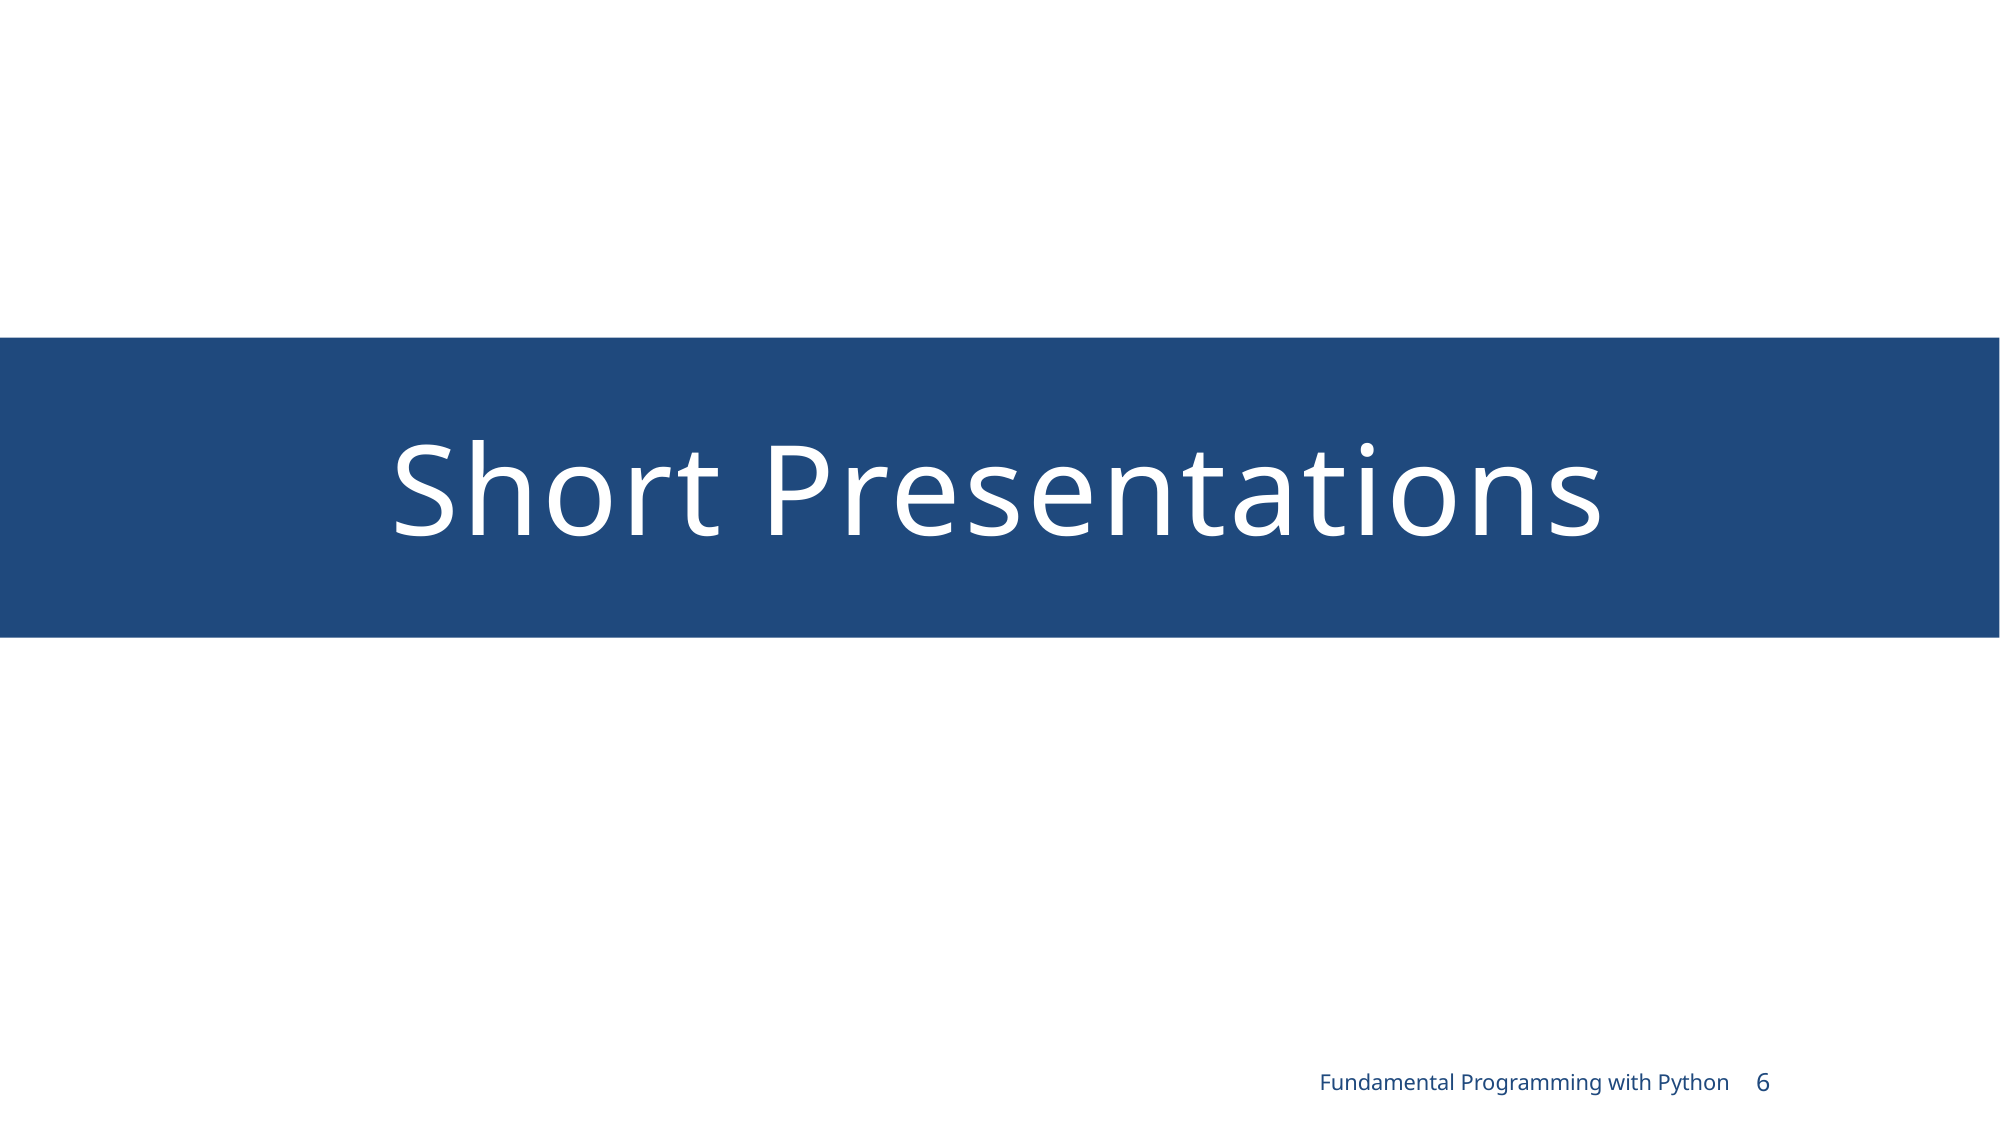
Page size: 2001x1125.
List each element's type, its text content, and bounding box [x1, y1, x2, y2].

slide_number 6 [1748, 1053, 1904, 1114]
title Short Presentations [136, 362, 1862, 638]
footer Fundamental Programming with Python [918, 1053, 1746, 1114]
